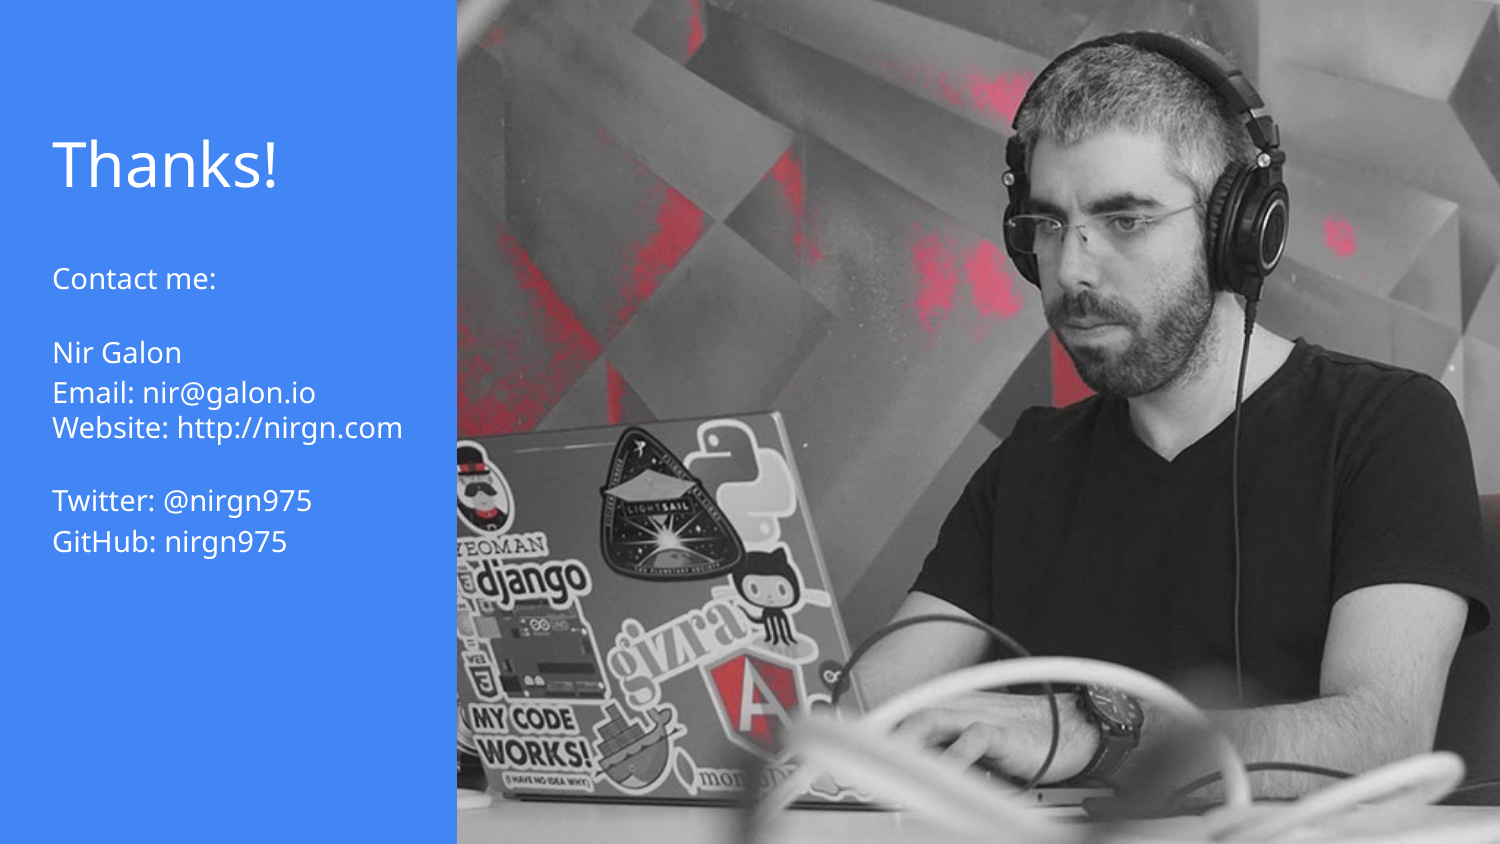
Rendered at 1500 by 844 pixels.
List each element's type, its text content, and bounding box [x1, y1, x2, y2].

list Contact me: Nir Galon Email: nir@galon.io Website: http://nirgn.com Twitter: @nirgn975 GitHub: nirgn975 [37, 240, 451, 760]
title Thanks! [37, 58, 451, 216]
picture [456, 0, 1500, 844]
